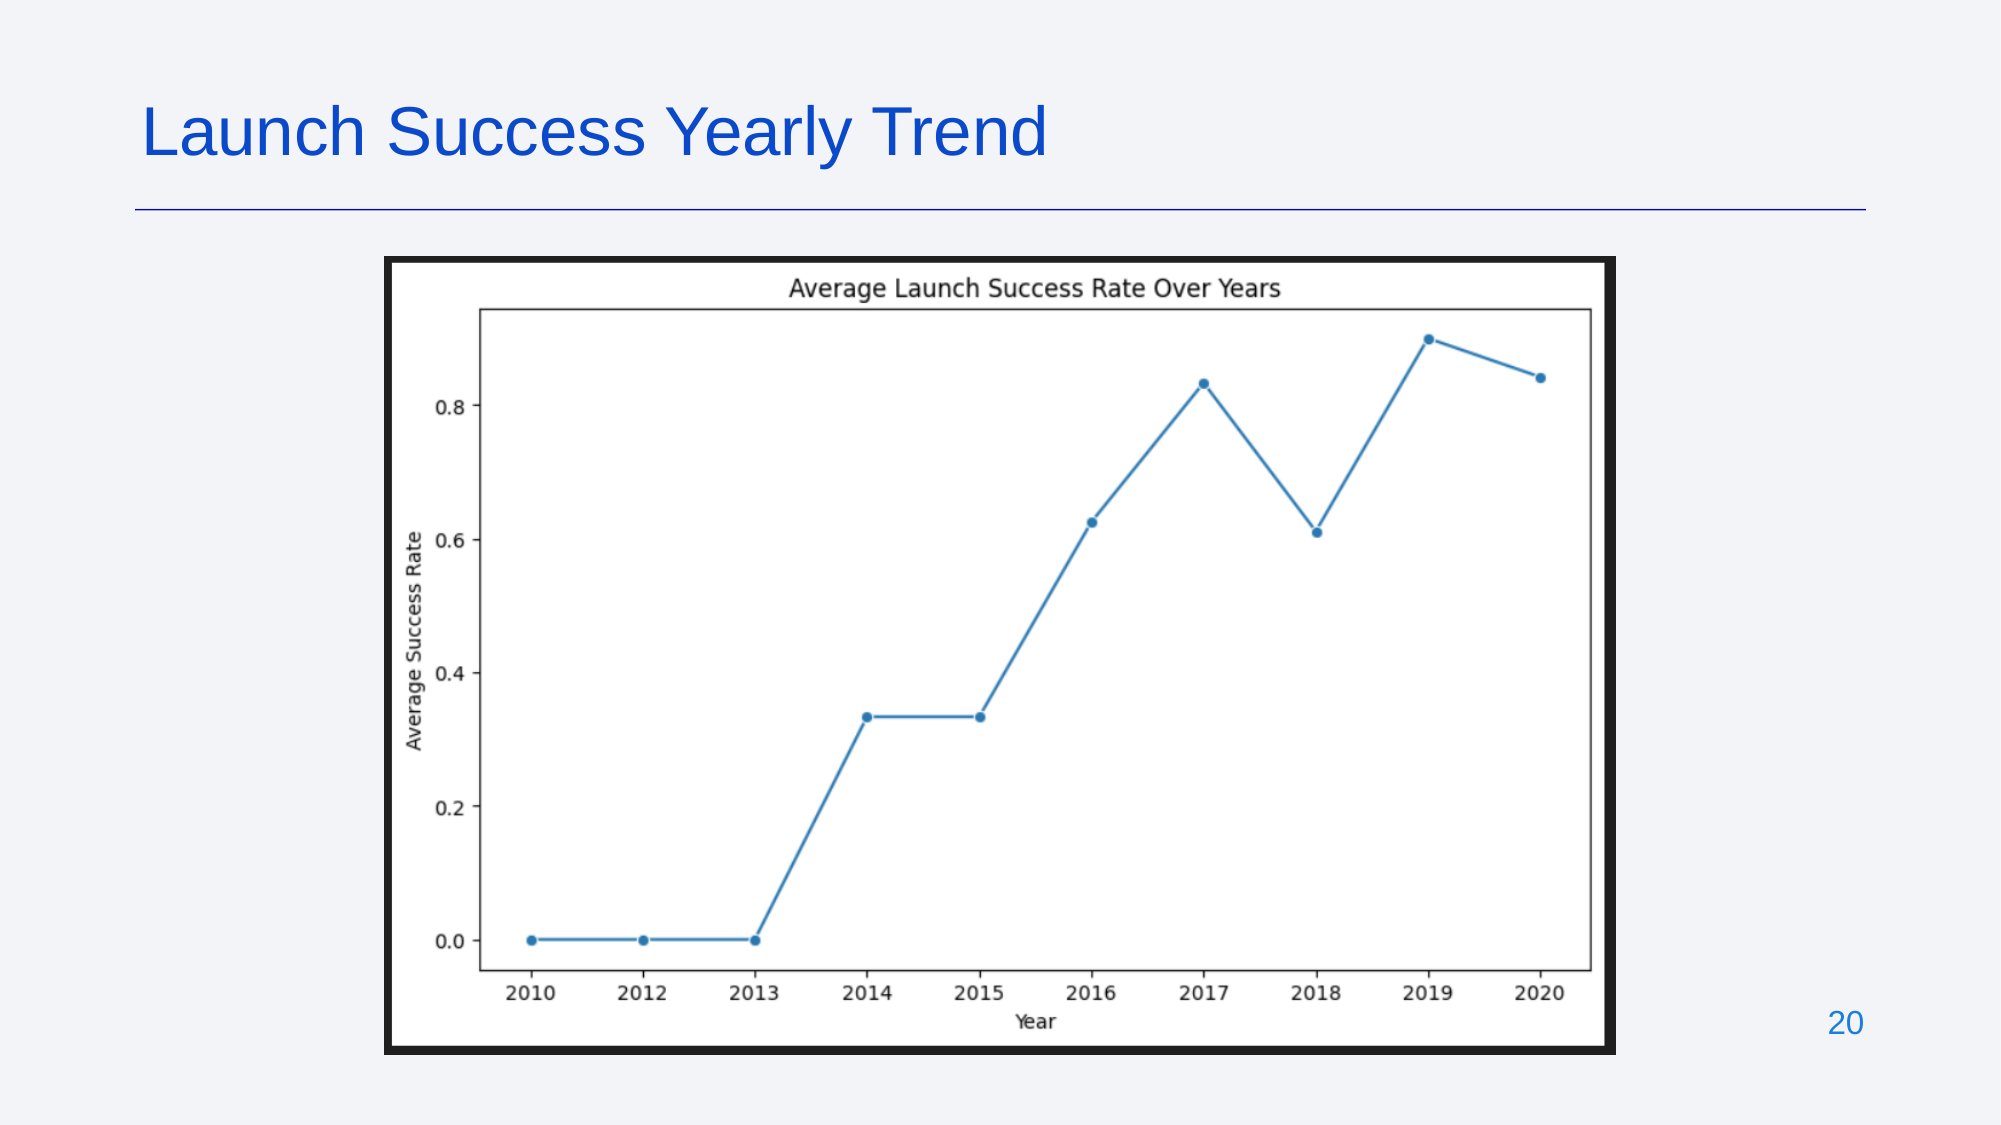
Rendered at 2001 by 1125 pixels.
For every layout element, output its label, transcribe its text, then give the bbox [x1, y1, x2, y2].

slide_number ‹#› [1619, 988, 1880, 1055]
text_box Launch Success Yearly Trend [126, 88, 1852, 179]
picture [0, 0, 2001, 1125]
